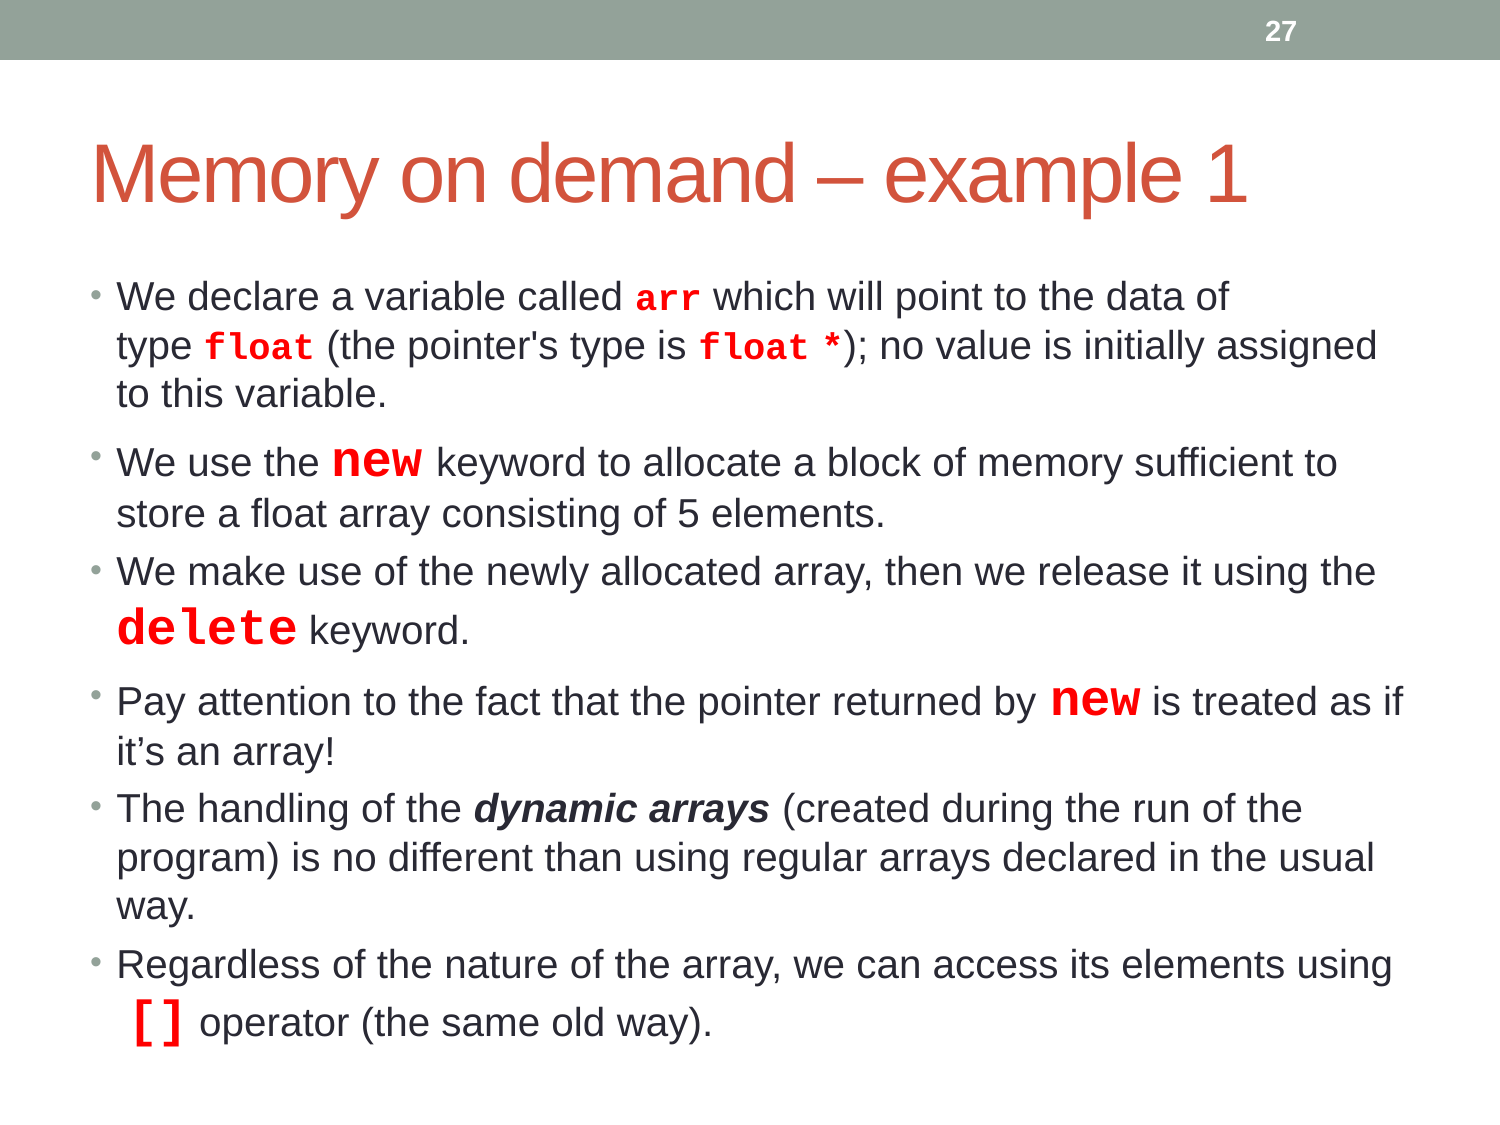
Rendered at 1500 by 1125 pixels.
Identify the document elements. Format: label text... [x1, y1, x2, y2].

list We declare a variable called arr which will point to the data of type float (the pointer's type is float *); no value is initially assigned to this variable. We use the new keyword to allocate a block of memory sufficient to store a float array consisting of 5 elements. We make use of the newly allocated array, then we release it using the delete keyword. Pay attention to the fact that the pointer returned by new is treated as if it’s an array! The handling of the dynamic arrays (created during the run of the program) is no different than using regular arrays declared in the usual way. Regardless of the nature of the array, we can access its elements using [] operator (the same old way). [75, 262, 1425, 1063]
title Memory on demand – example 1 [75, 87, 1425, 250]
slide_number 27 [1250, 3, 1425, 57]
